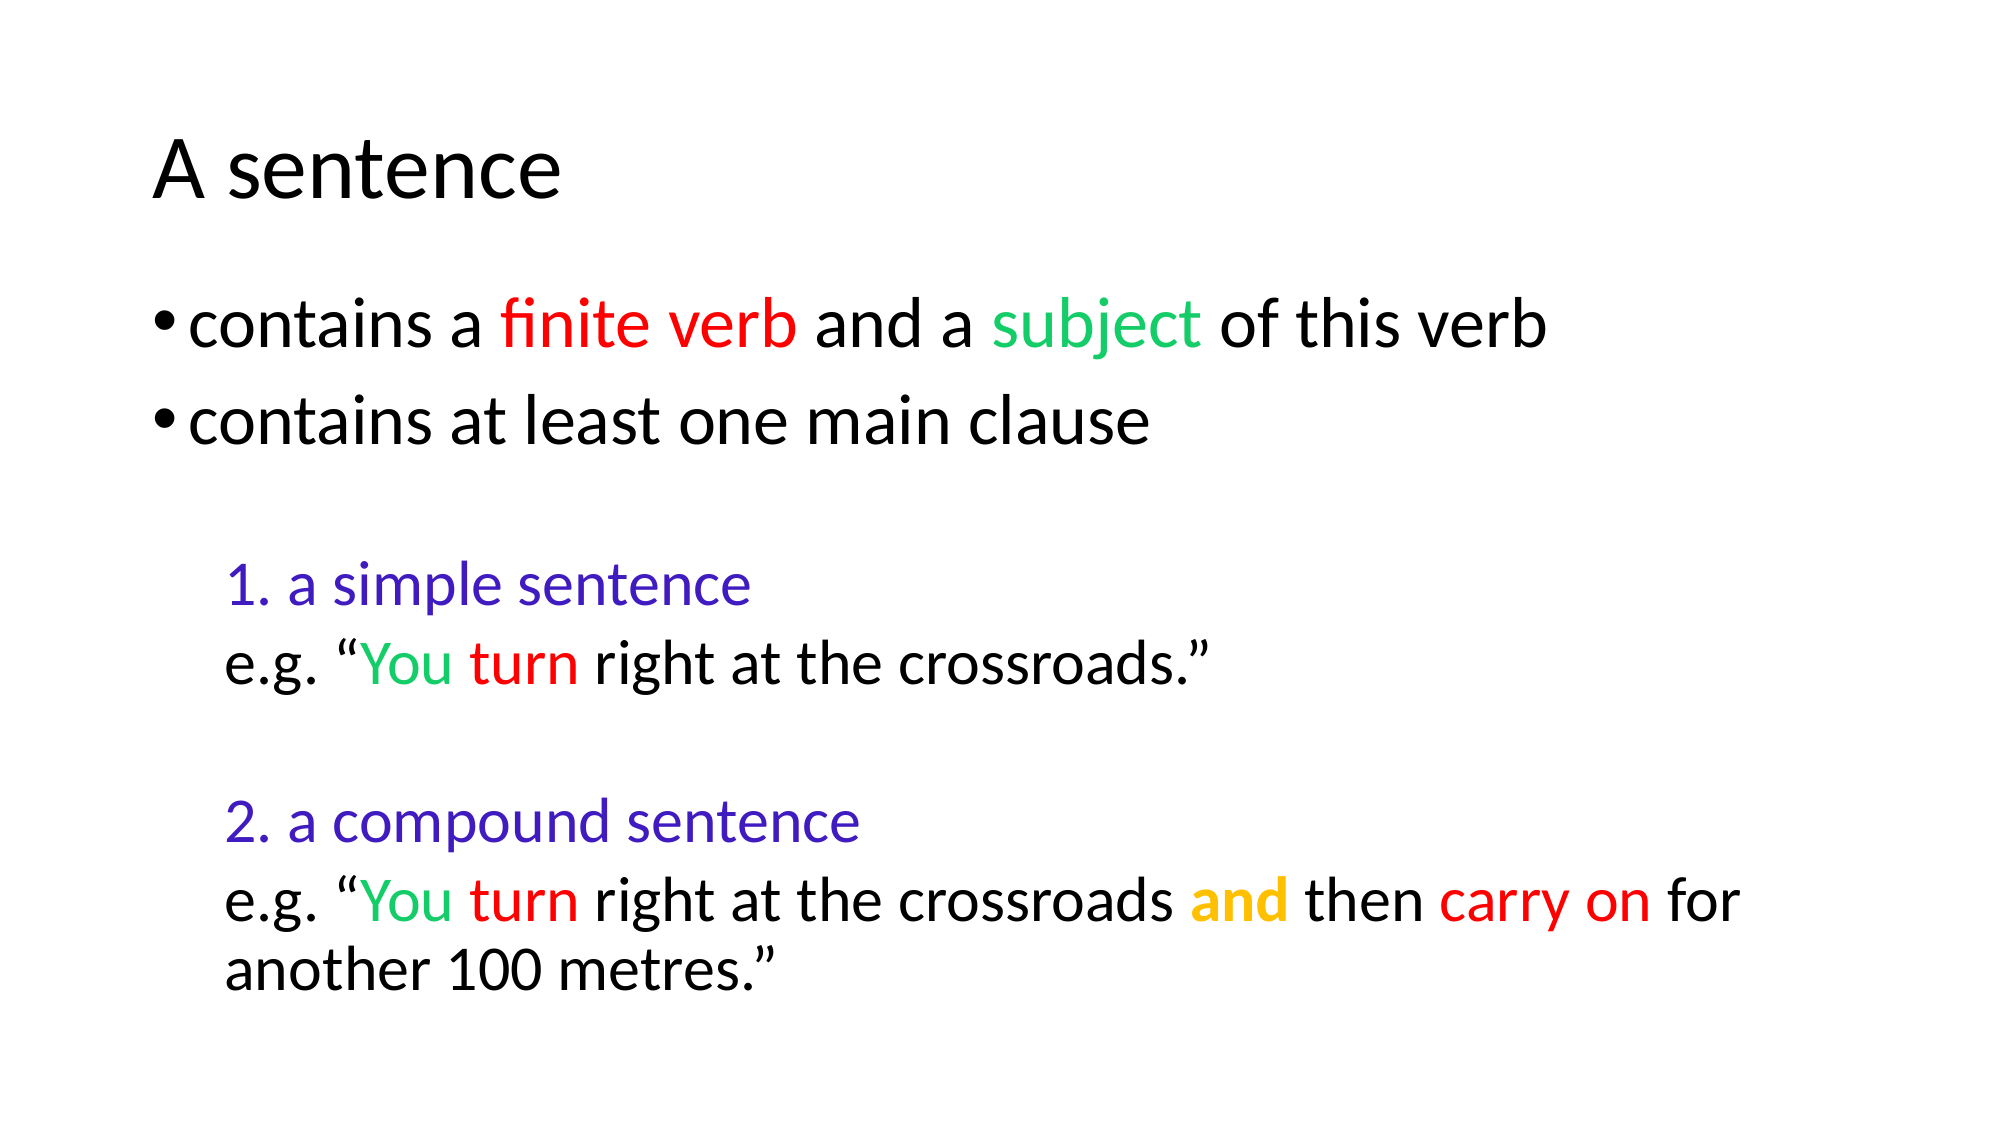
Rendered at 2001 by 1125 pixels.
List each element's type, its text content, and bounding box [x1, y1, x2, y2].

title A sentence [137, 59, 1863, 277]
list contains a finite verb and a subject of this verb contains at least one main clause 1. a simple sentence e.g. “You turn right at the crossroads.” 2. a compound sentence e.g. “You turn right at the crossroads and then carry on for another 100 metres.” [137, 277, 1863, 1014]
